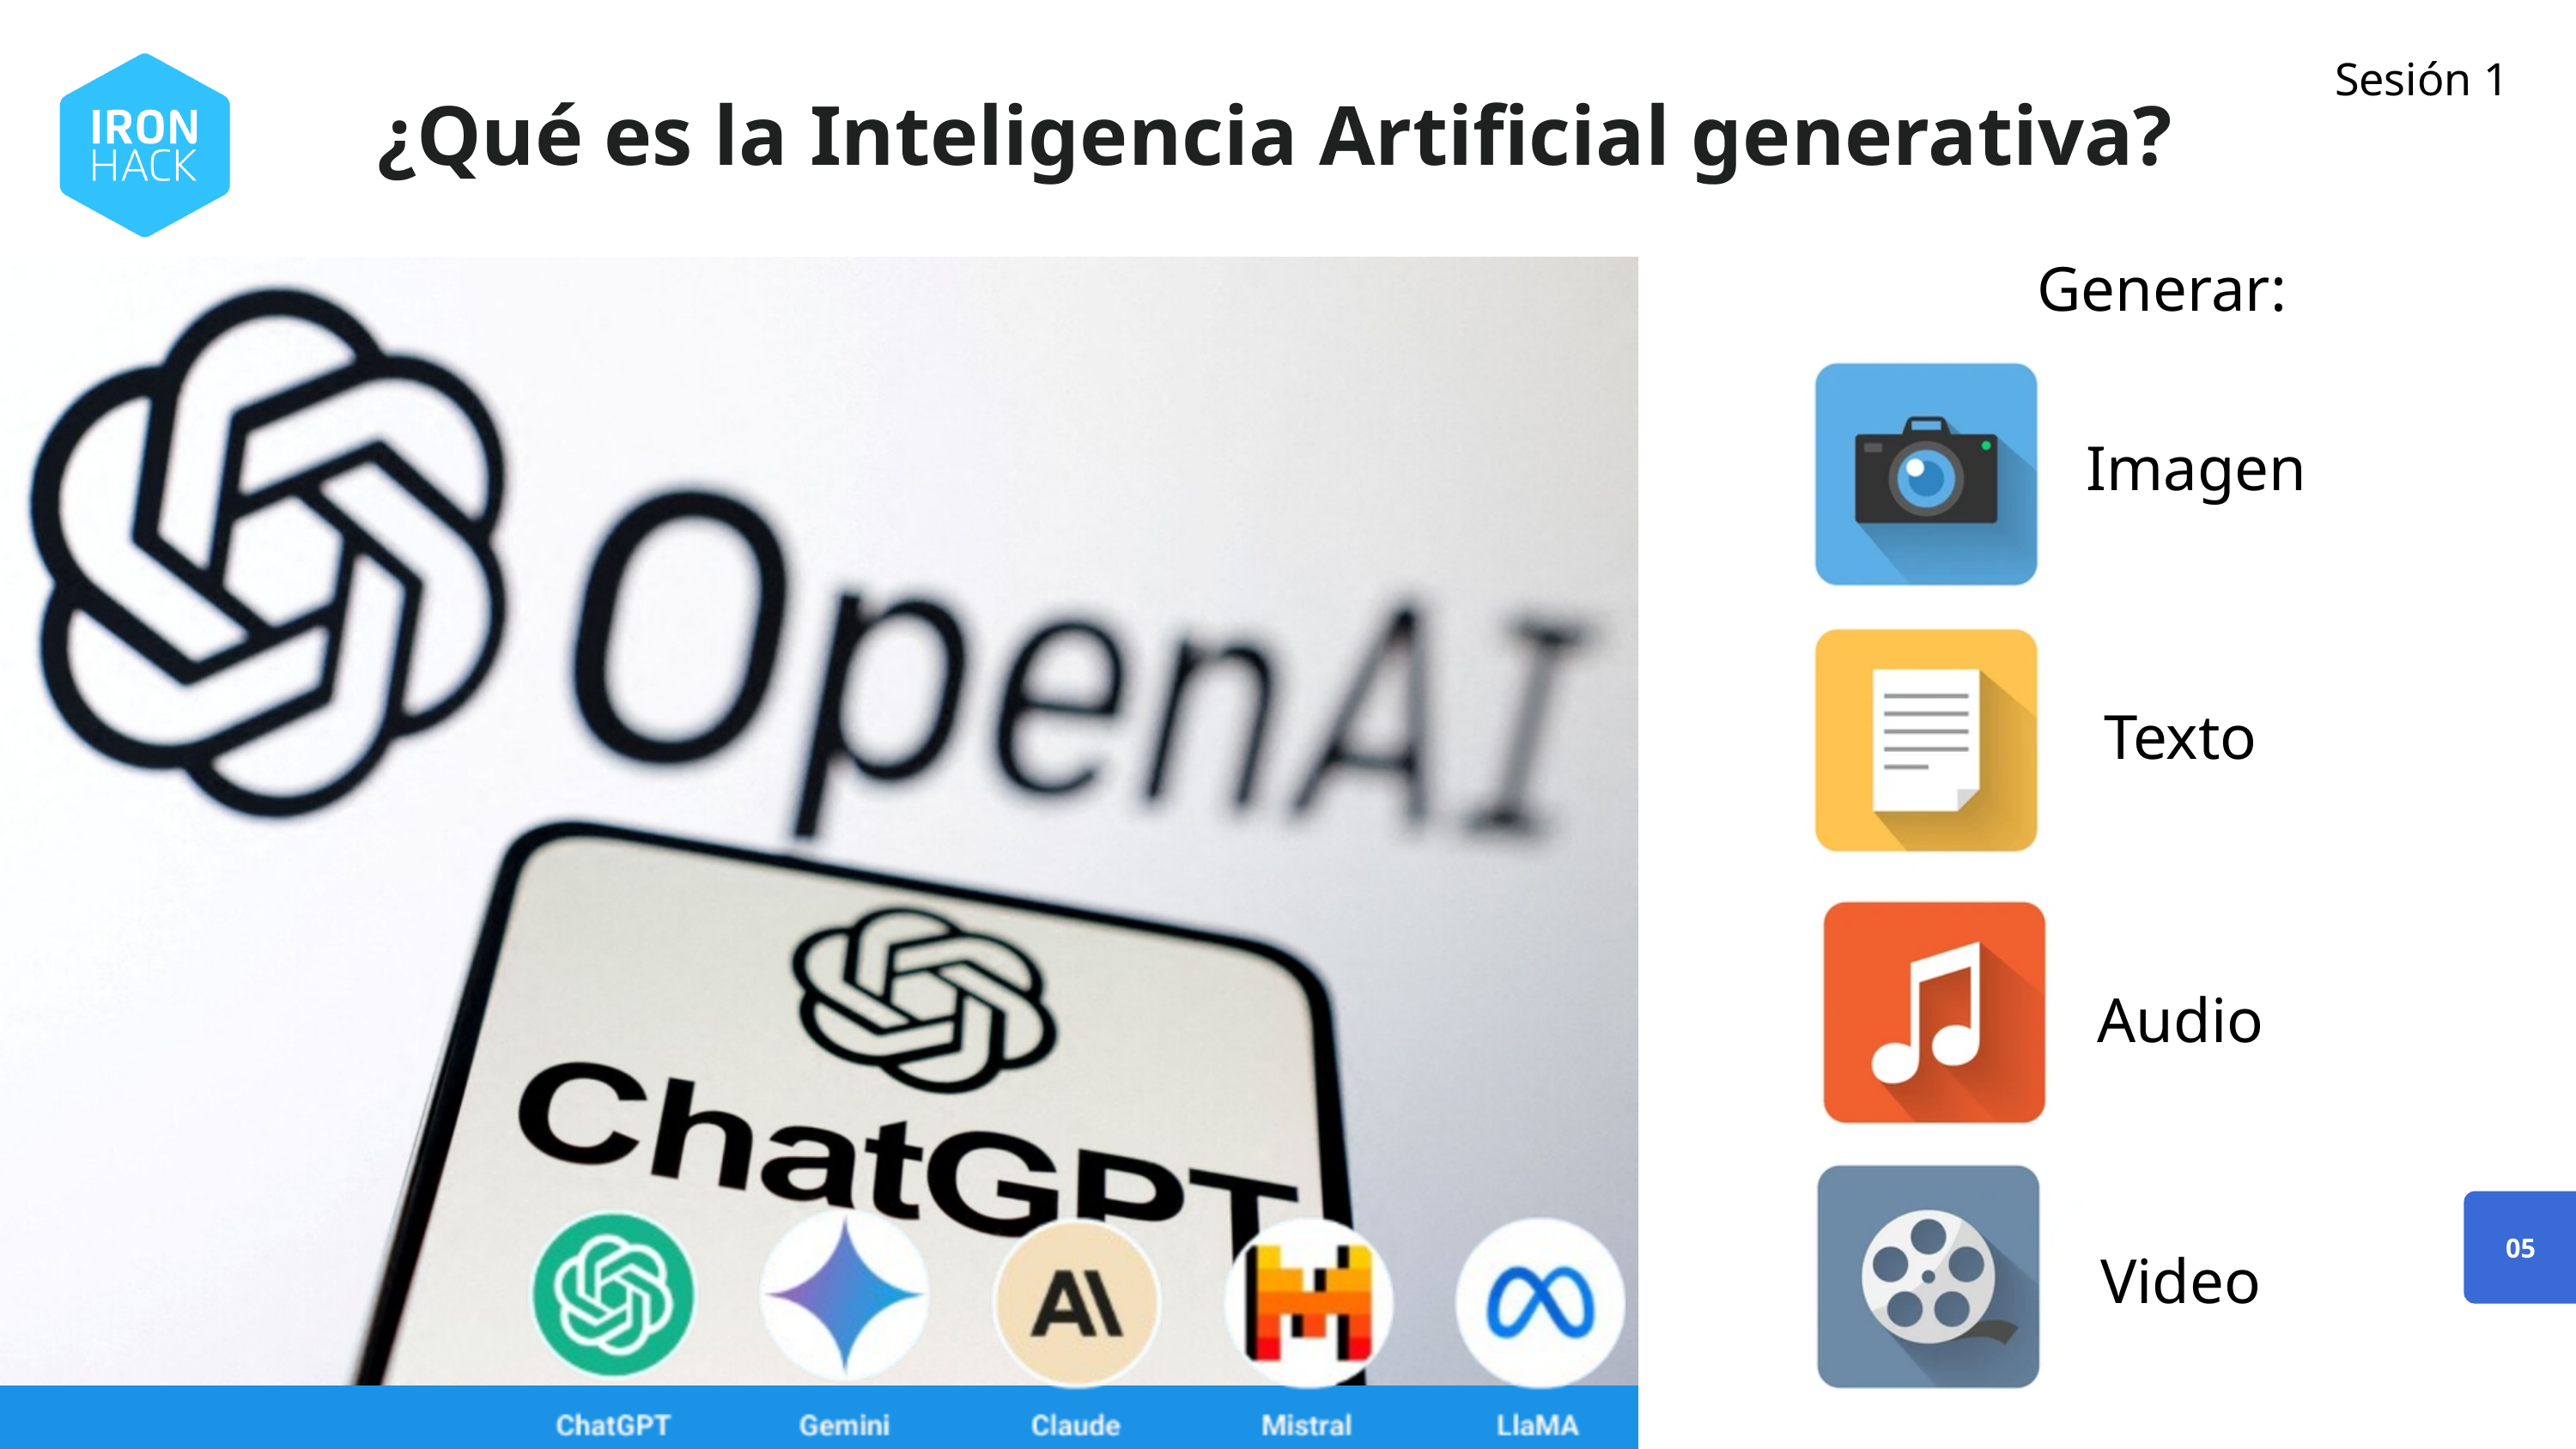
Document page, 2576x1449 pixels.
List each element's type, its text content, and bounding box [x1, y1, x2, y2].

text_box Generar: [1990, 238, 2334, 324]
text_box [36, 33, 253, 257]
text_box Sesión 1 [2333, 41, 2511, 105]
text_box Texto [1990, 686, 2371, 772]
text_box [2464, 1191, 2576, 1304]
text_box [0, 1385, 1639, 1449]
text_box Imagen [2006, 417, 2386, 503]
text_box [1771, 319, 2057, 887]
text_box [1799, 1143, 2084, 1409]
text_box [503, 1206, 1639, 1385]
text_box ¿Qué es la Inteligencia Artificial generativa? [289, 67, 2263, 182]
text_box Video [1990, 1230, 2371, 1316]
text_box Audio [1990, 969, 2371, 1055]
text_box [1799, 876, 2074, 1143]
text_box [0, 257, 1639, 1385]
